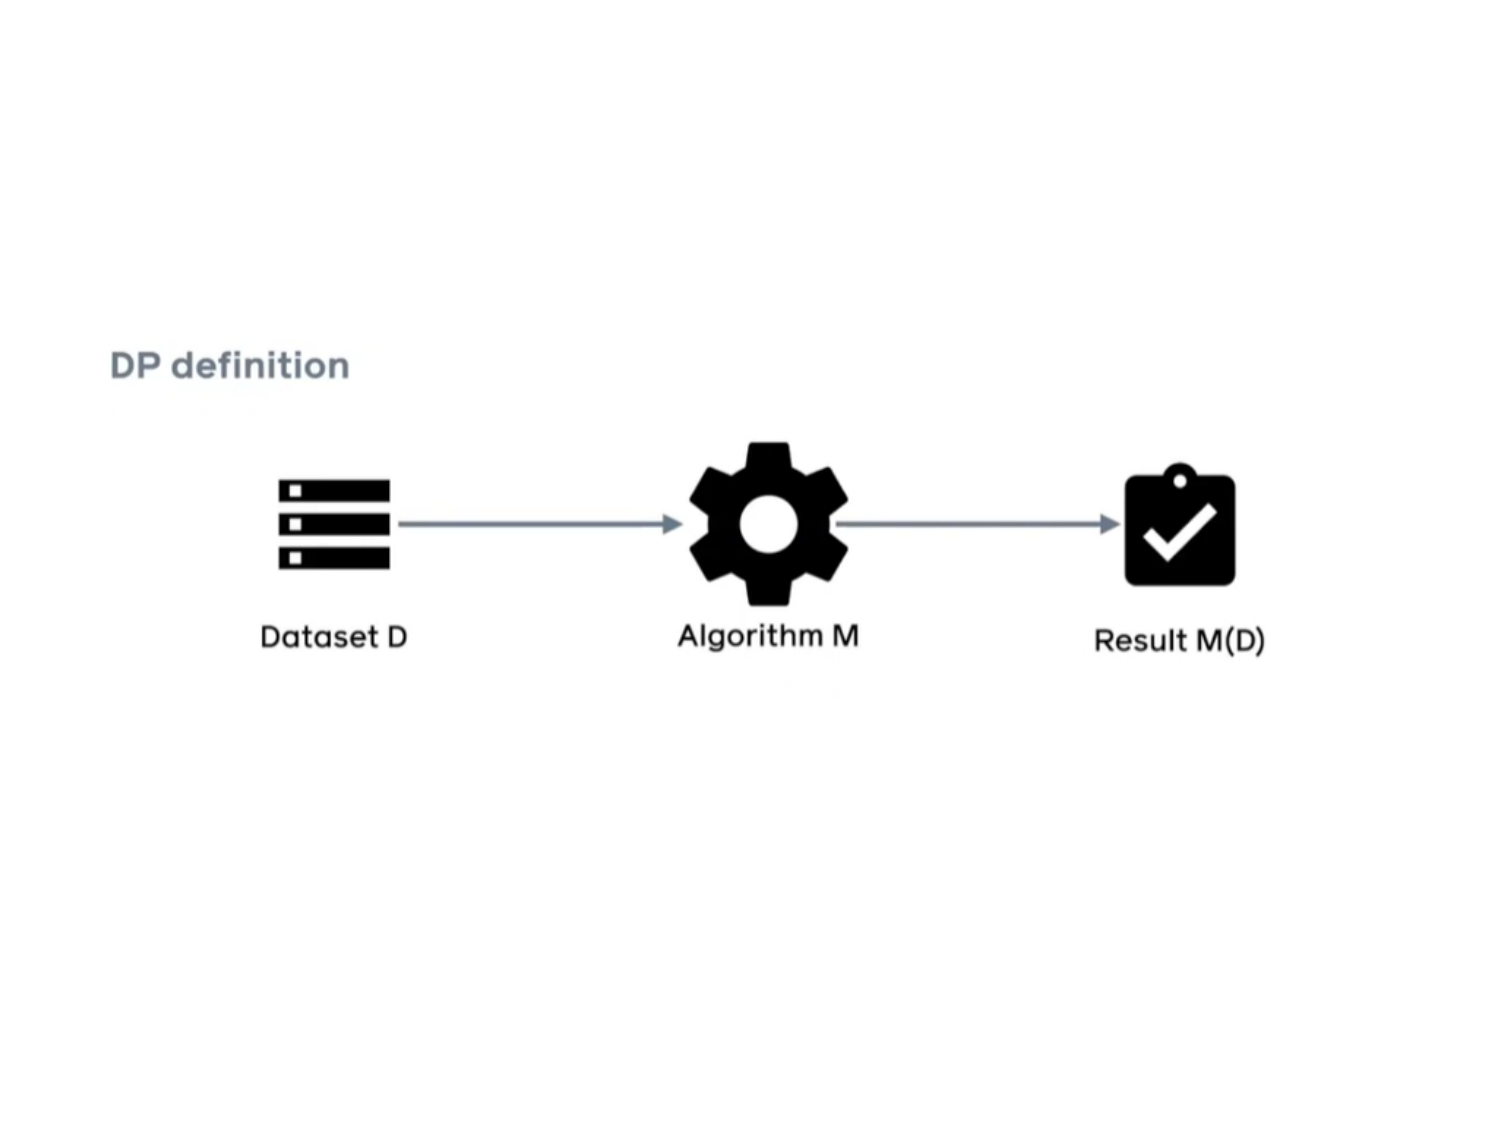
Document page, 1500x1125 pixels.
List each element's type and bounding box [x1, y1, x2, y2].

list [74, 330, 1426, 707]
